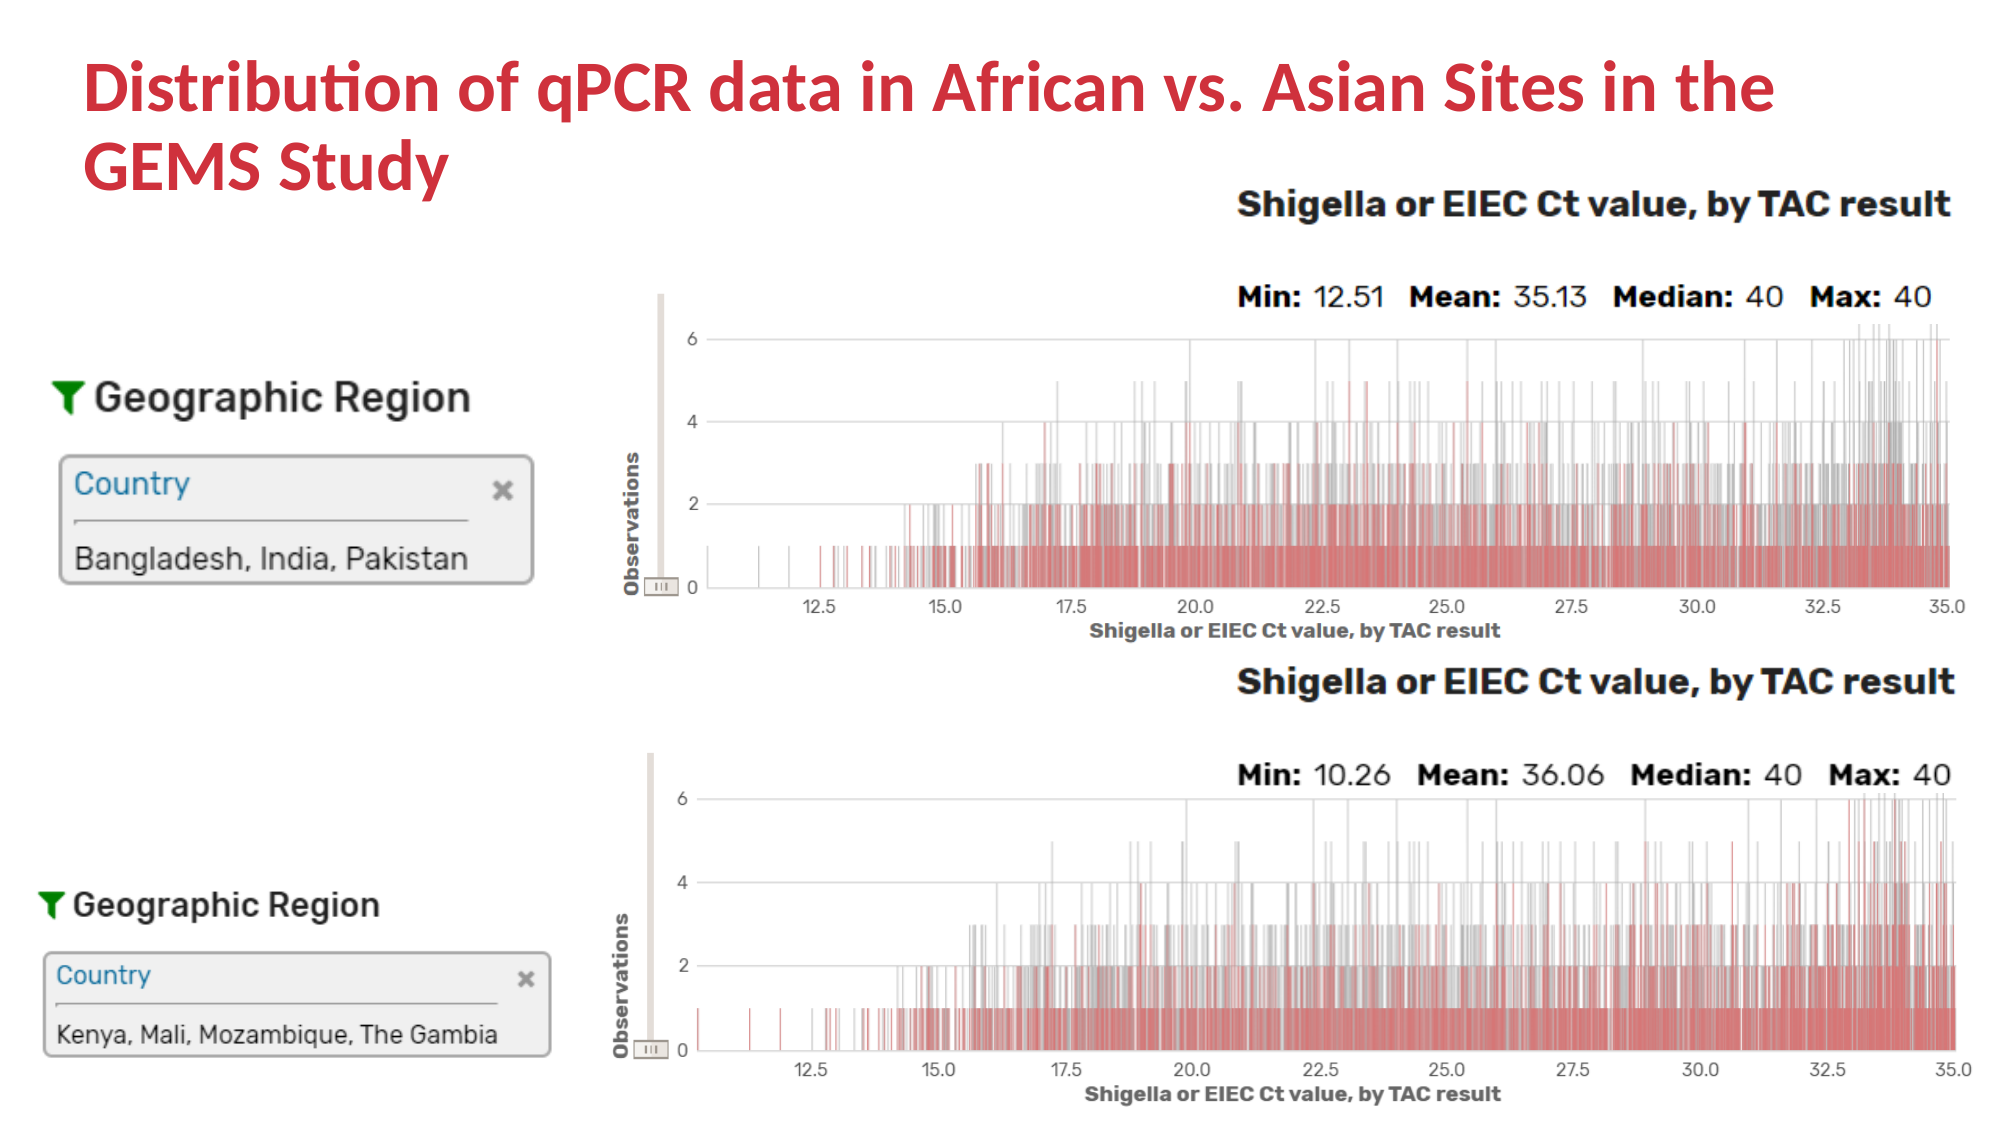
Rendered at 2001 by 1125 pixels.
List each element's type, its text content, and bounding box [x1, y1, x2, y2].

picture [34, 368, 554, 599]
title Distribution of qPCR data in African vs. Asian Sites in the GEMS Study [68, 34, 1932, 223]
picture [578, 173, 1979, 1125]
picture [34, 876, 558, 1067]
